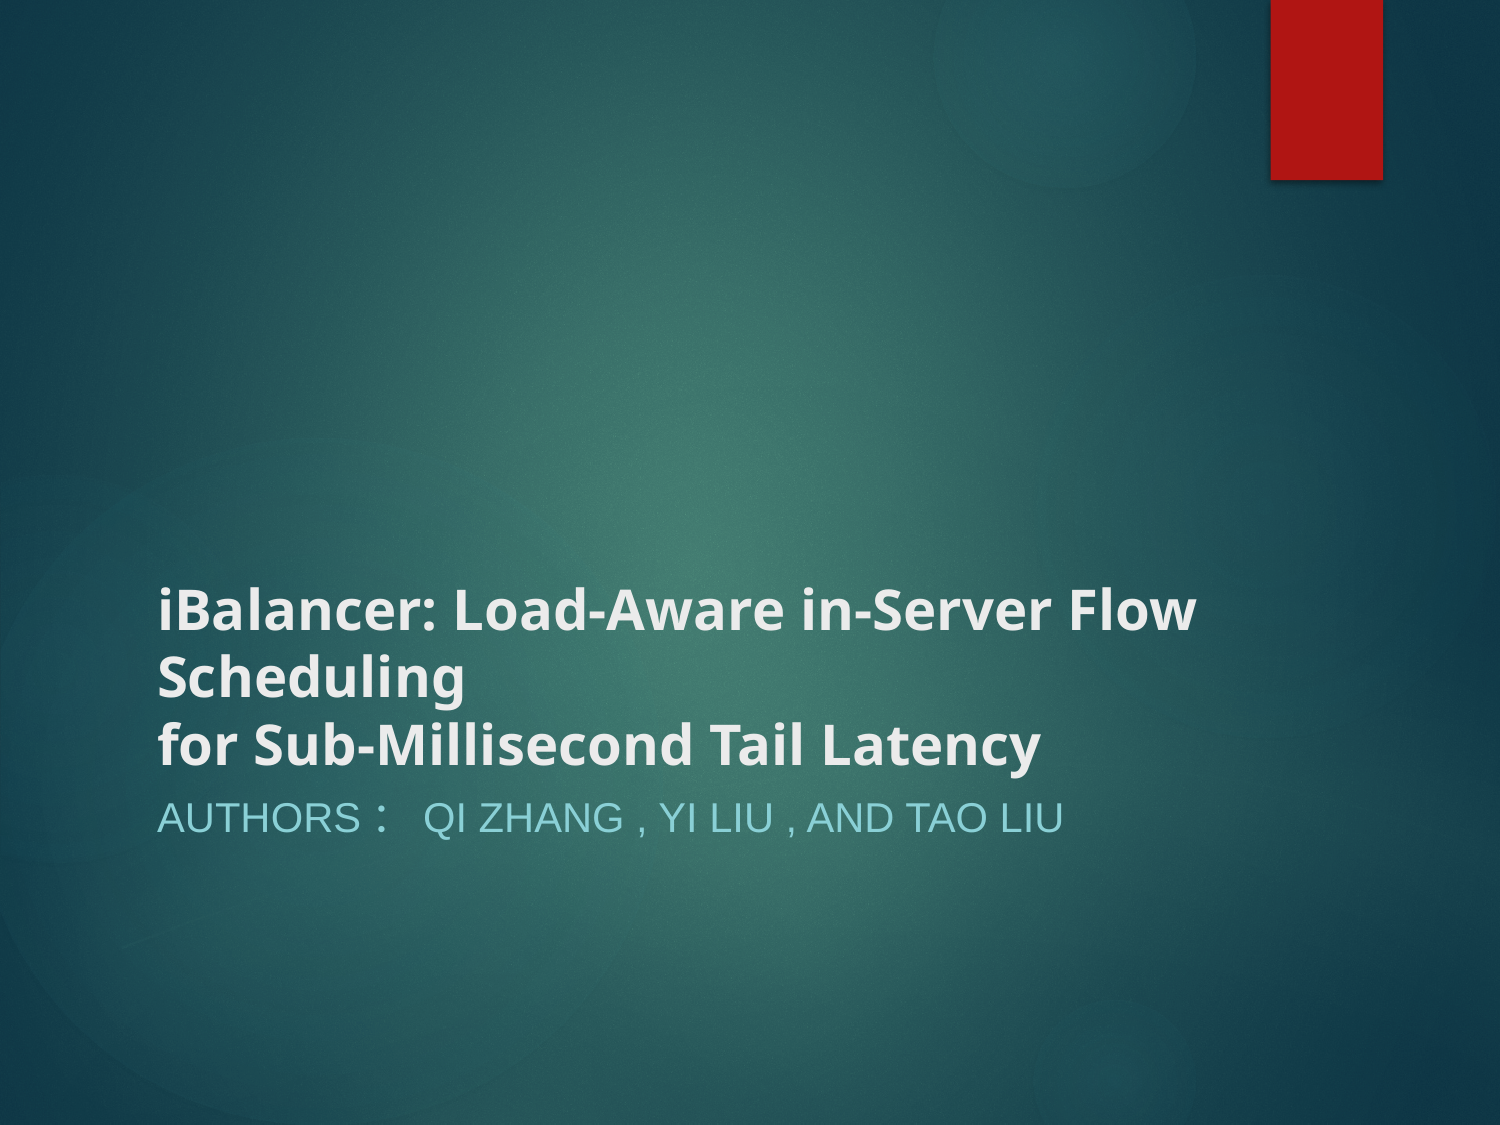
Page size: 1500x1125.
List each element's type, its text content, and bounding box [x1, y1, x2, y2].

subtitle Authors：Qi Zhang , Yi Liu , and Tao Liu [142, 783, 1229, 925]
title iBalancer: Load-Aware in-Server Flow Scheduling for Sub-Millisecond Tail Latency [142, 237, 1229, 783]
